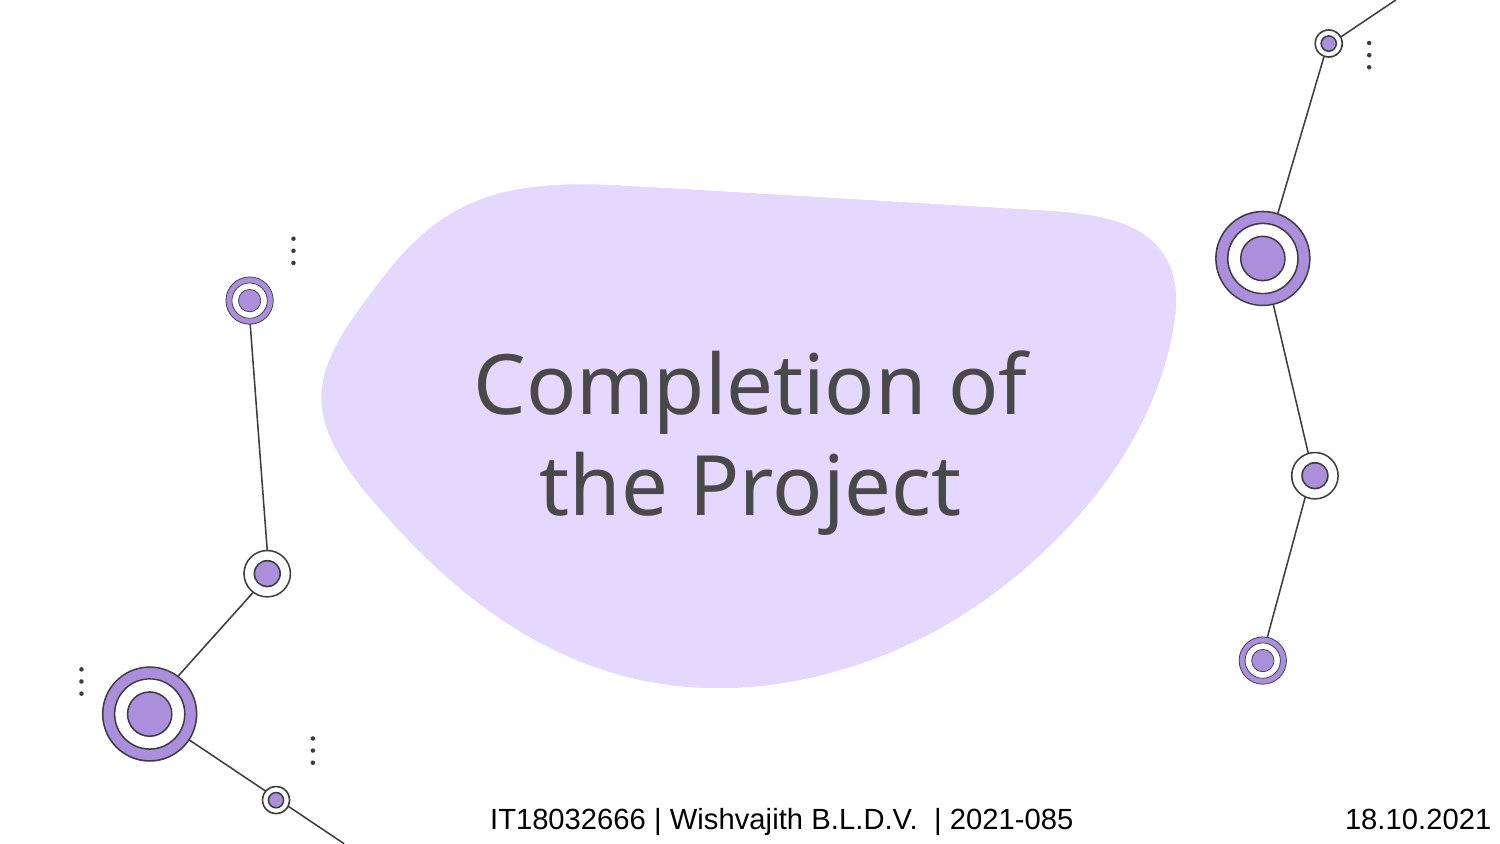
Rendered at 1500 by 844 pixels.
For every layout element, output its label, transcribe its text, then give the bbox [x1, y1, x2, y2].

title Completion of the Project [430, 412, 1071, 547]
text_box IT18032666 | Wishvajith B.L.D.V. | 2021-085 18.10.2021 [170, 792, 1500, 844]
